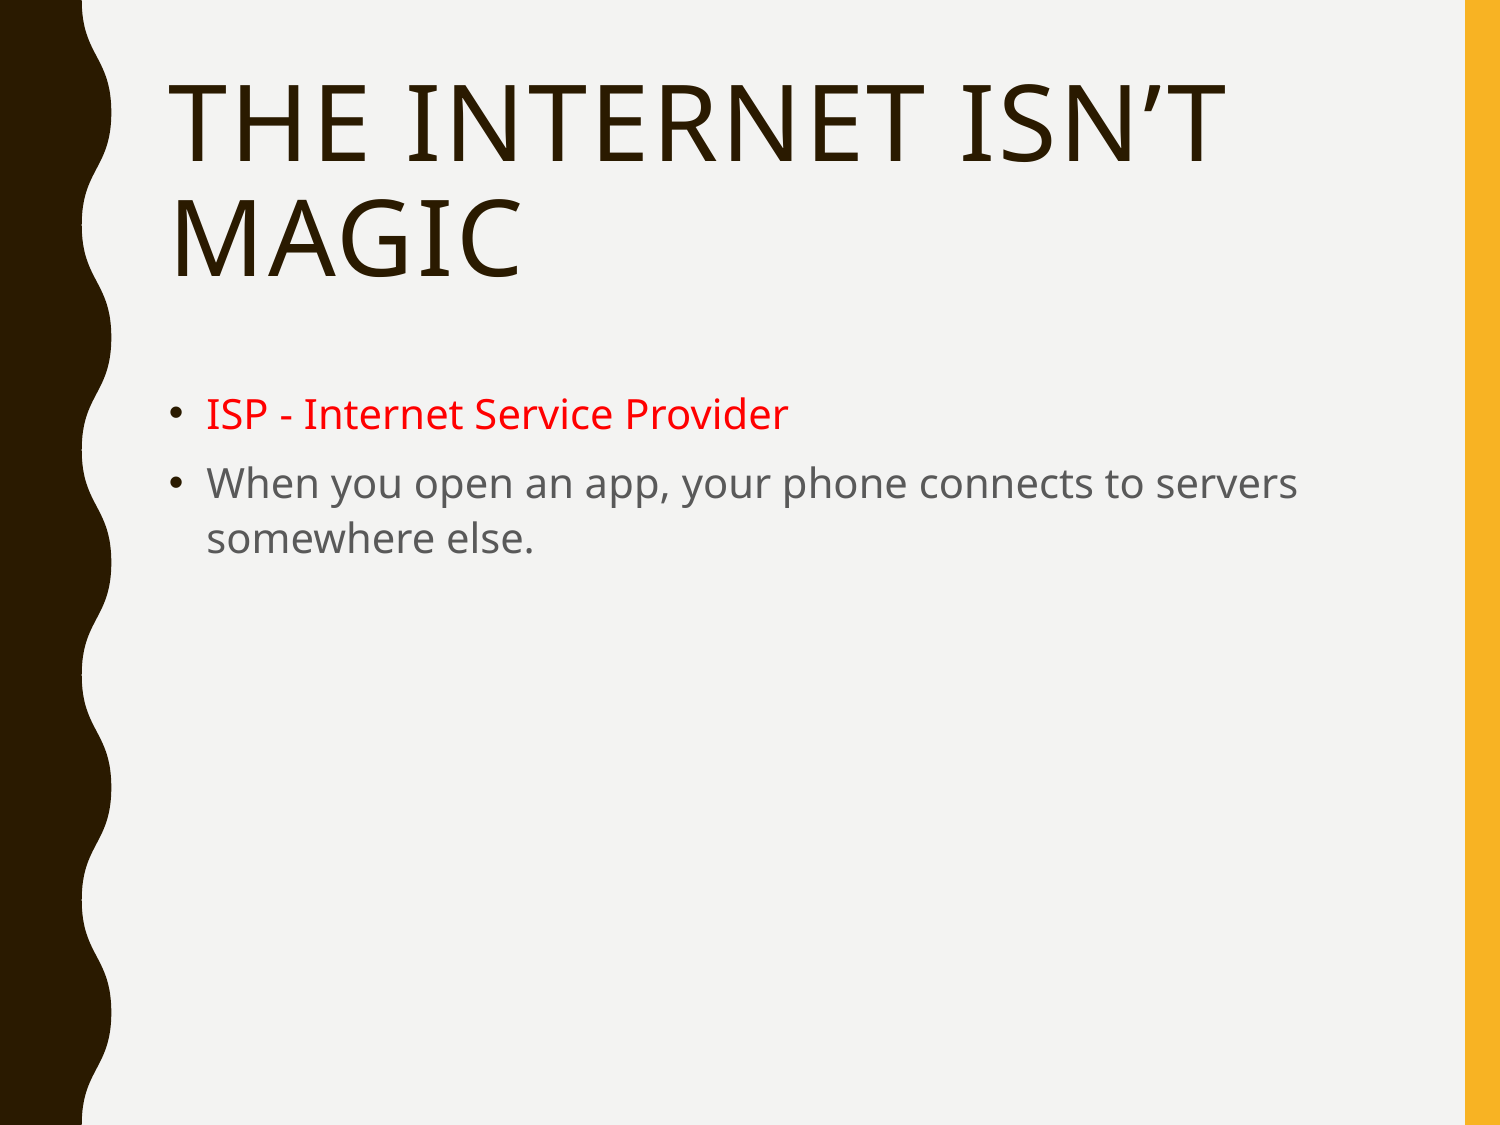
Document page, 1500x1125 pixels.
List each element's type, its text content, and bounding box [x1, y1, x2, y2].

title The Internet Isn’t Magic [154, 62, 1407, 308]
list ISP - Internet Service Provider When you open an app, your phone connects to servers somewhere else. [154, 375, 1407, 965]
